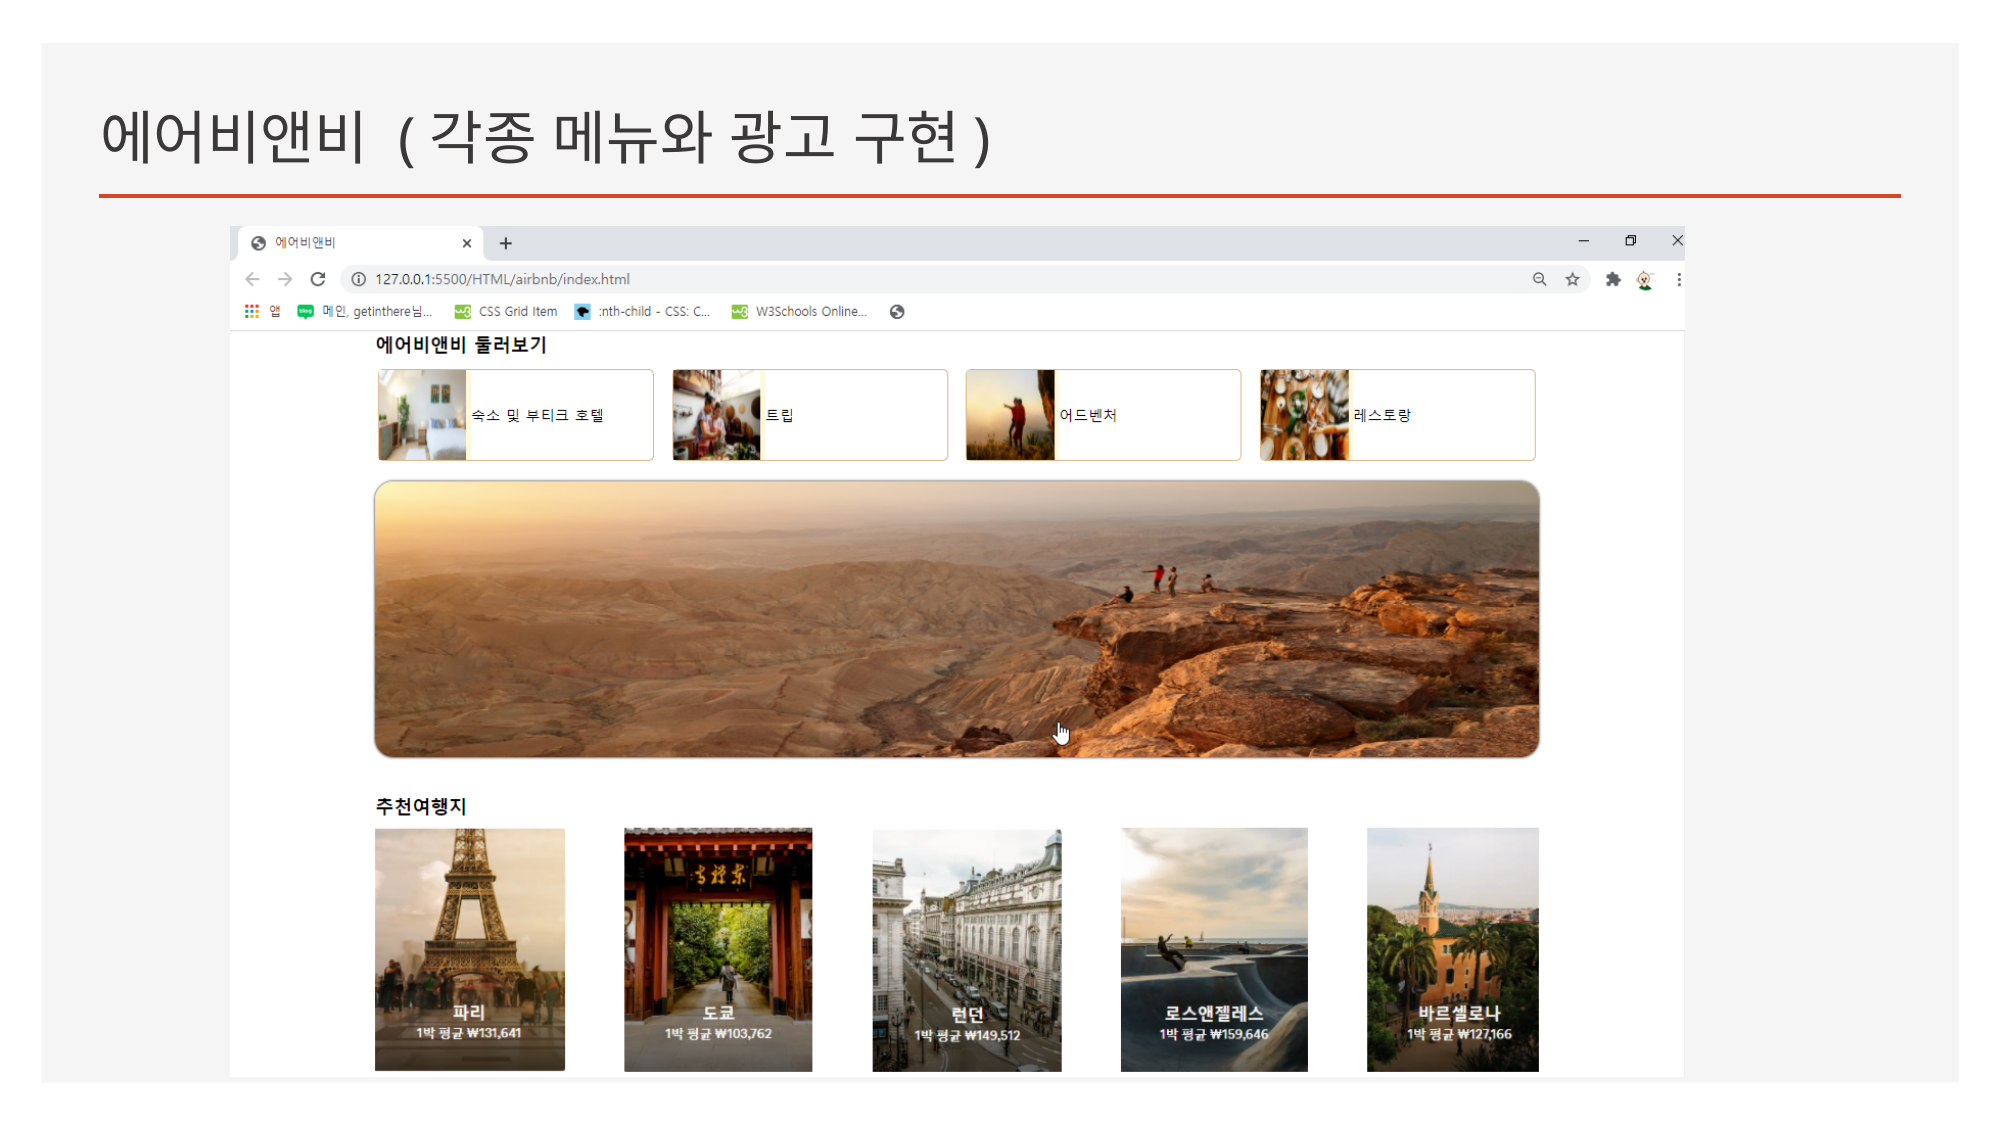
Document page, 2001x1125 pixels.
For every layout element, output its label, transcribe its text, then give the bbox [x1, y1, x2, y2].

title 에어비앤비 (각종 메뉴와 광고 구현) [85, 73, 1499, 179]
picture [230, 226, 1685, 1078]
